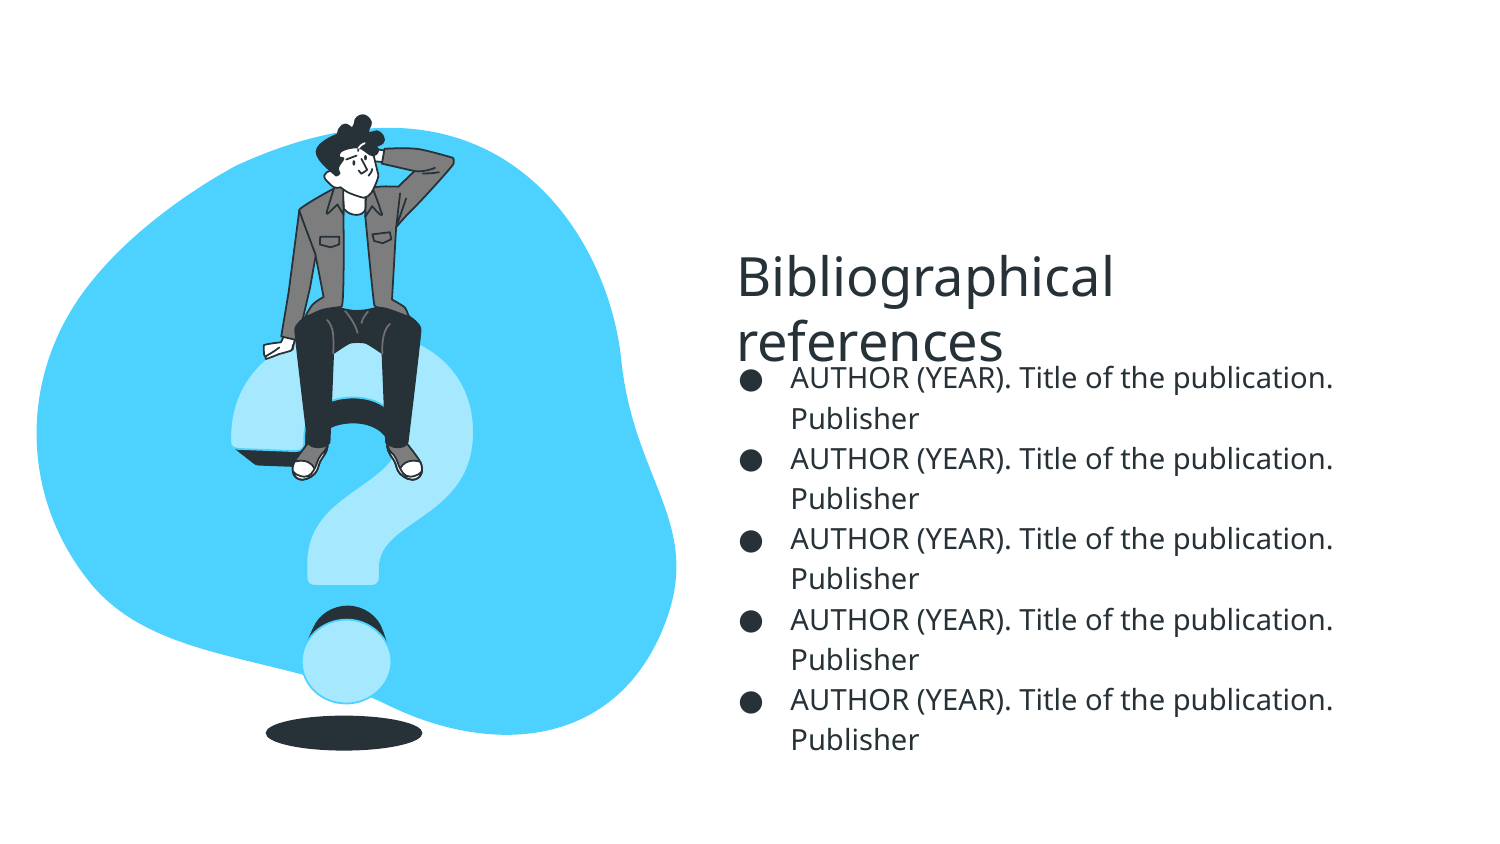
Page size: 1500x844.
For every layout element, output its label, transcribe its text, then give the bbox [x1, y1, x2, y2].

list AUTHOR (YEAR). Title of the publication. Publisher AUTHOR (YEAR). Title of the publication. Publisher AUTHOR (YEAR). Title of the publication. Publisher AUTHOR (YEAR). Title of the publication. Publisher AUTHOR (YEAR). Title of the publication. Publisher [714, 339, 1363, 740]
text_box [19, 114, 710, 751]
title Bibliographical references [721, 261, 1352, 339]
